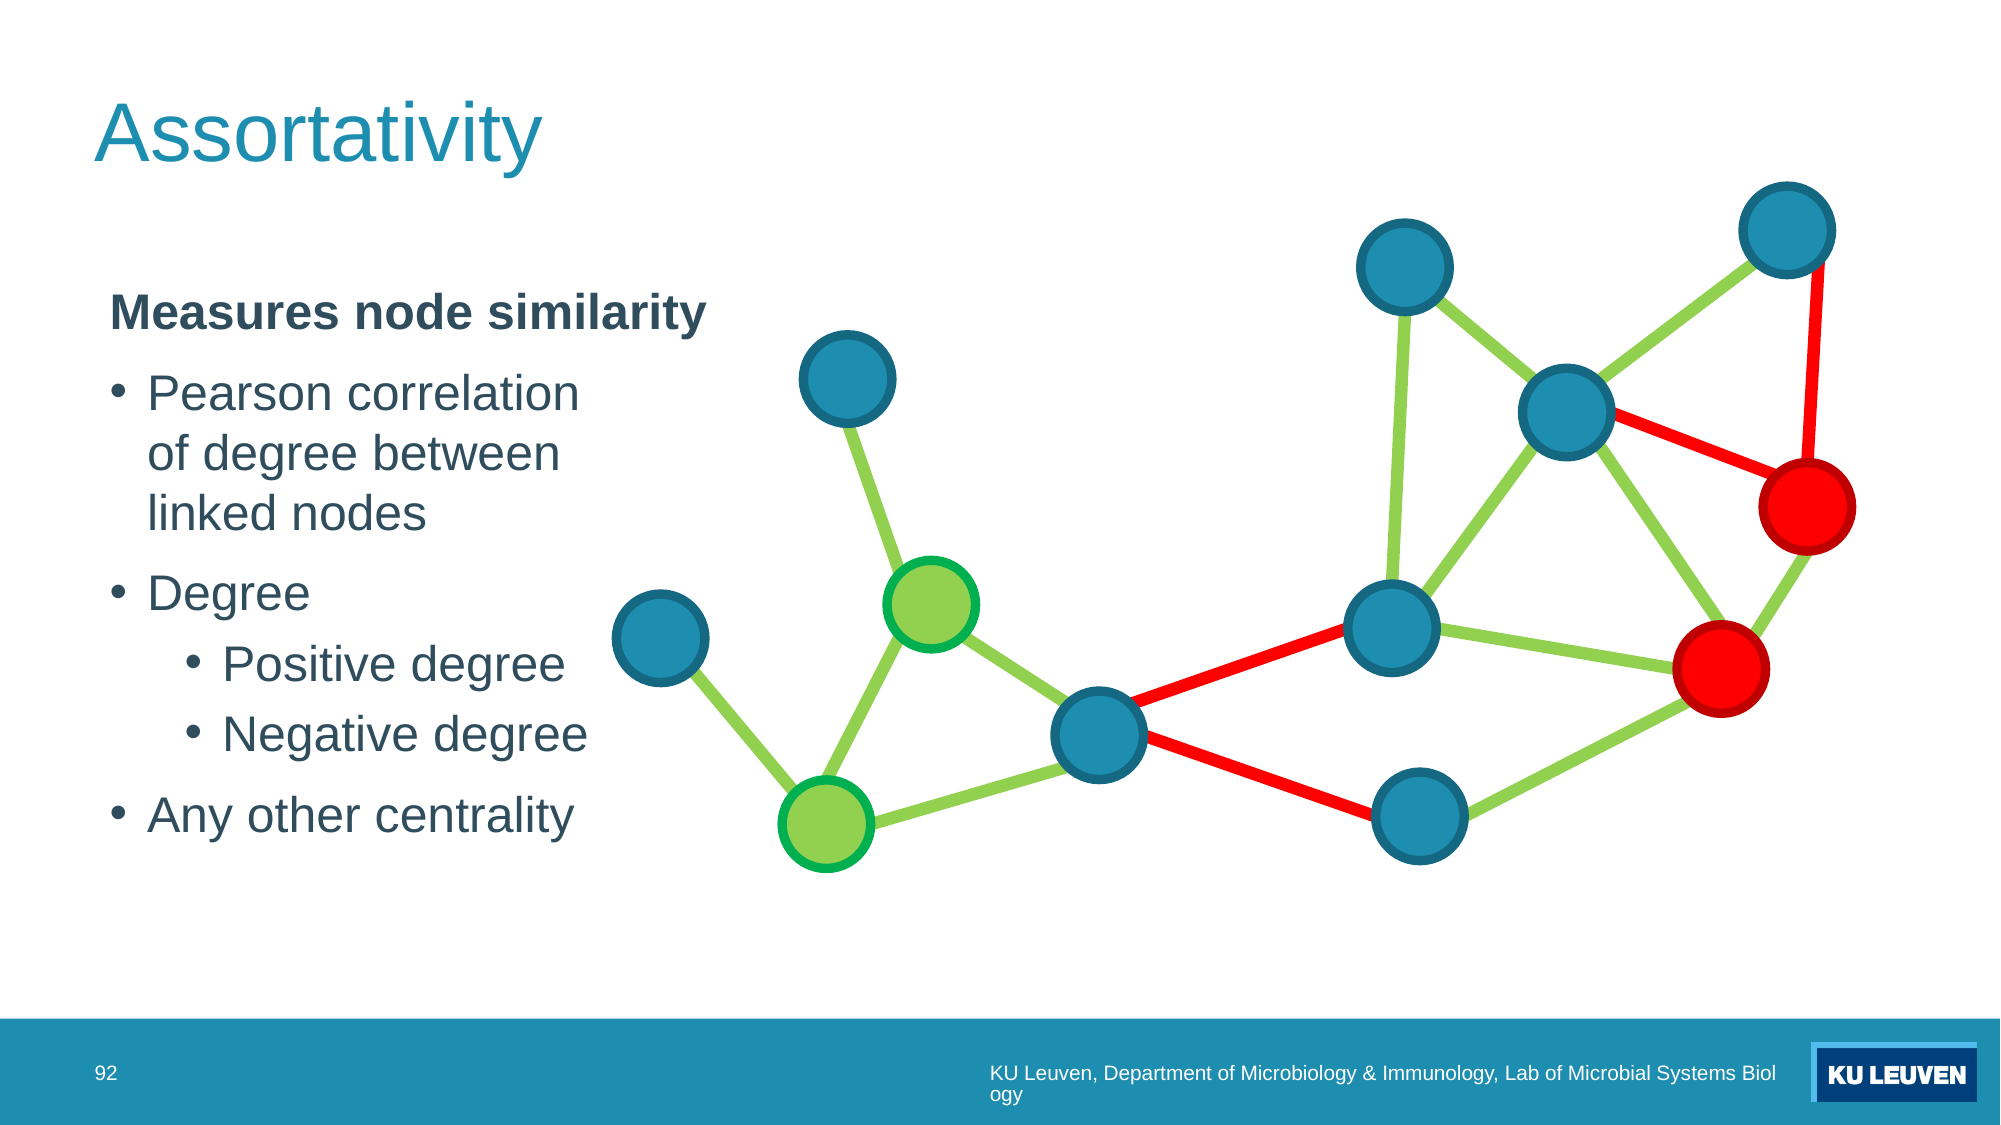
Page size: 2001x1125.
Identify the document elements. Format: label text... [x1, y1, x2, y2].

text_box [616, 186, 1852, 869]
footer KU Leuven, Department of Microbiology & Immunology, Lab of Microbial Systems Biology [989, 1018, 1809, 1125]
list Measures node similarity Pearson correlation of degree between linked nodes Degree Positive degree Negative degree Any other centrality [94, 271, 1906, 1088]
title Assortativity [94, 33, 1906, 223]
picture [1811, 1042, 1977, 1102]
slide_number 92 [94, 1018, 201, 1125]
